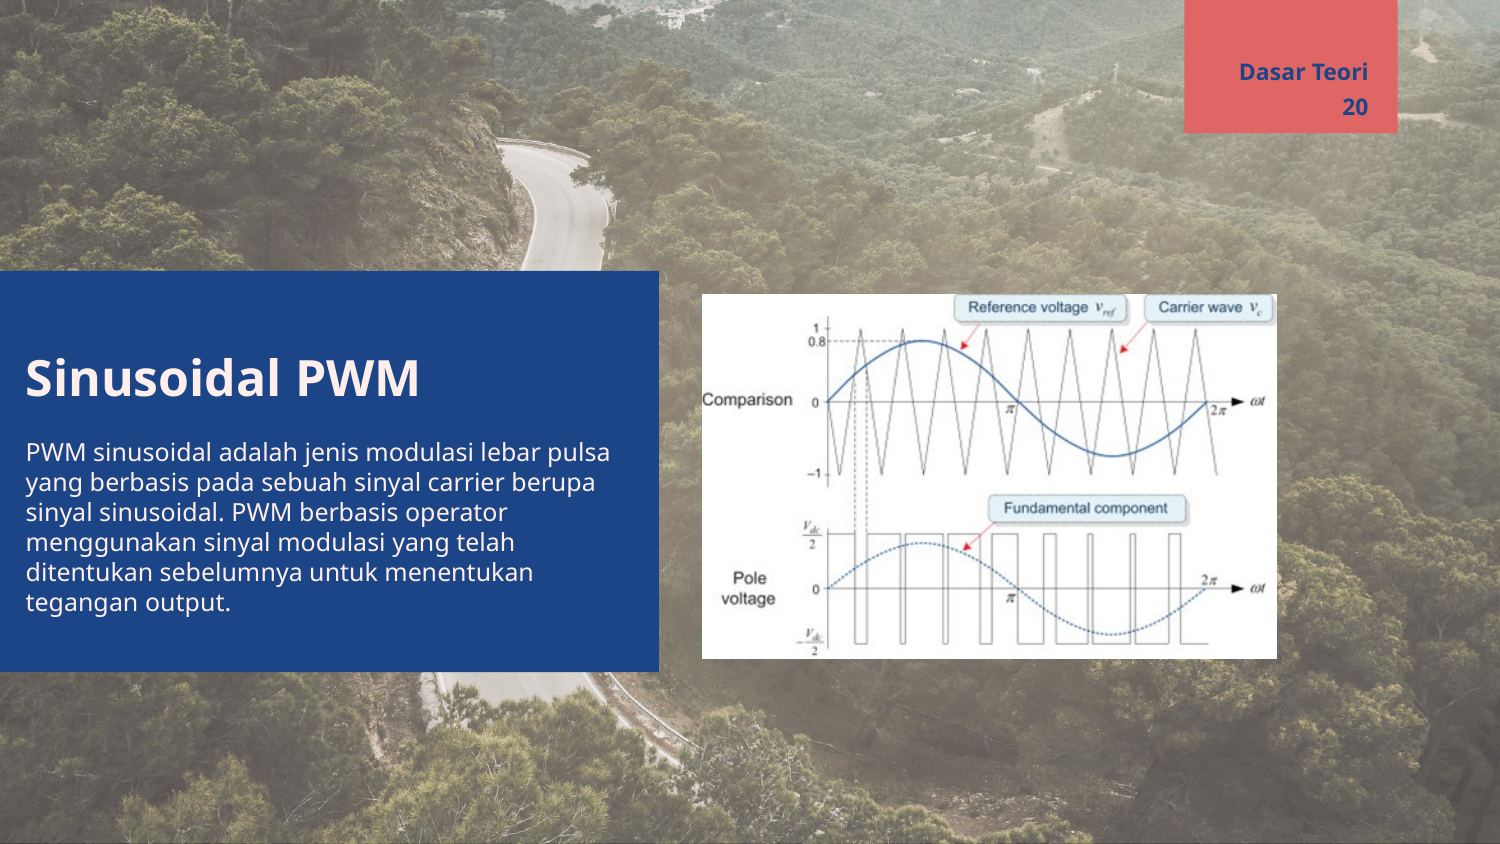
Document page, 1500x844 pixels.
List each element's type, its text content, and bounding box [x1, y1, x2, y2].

slide_number 20 [1293, 101, 1384, 143]
subtitle PWM sinusoidal adalah jenis modulasi lebar pulsa yang berbasis pada sebuah sinyal carrier berupa sinyal sinusoidal. PWM berbasis operator menggunakan sinyal modulasi yang telah ditentukan sebelumnya untuk menentukan tegangan output. [10, 421, 645, 640]
title Dasar Teori [913, 21, 1384, 101]
slide_number 27 [0, 0, 1500, 844]
picture [702, 294, 1278, 659]
title Sinusoidal PWM [10, 322, 565, 422]
